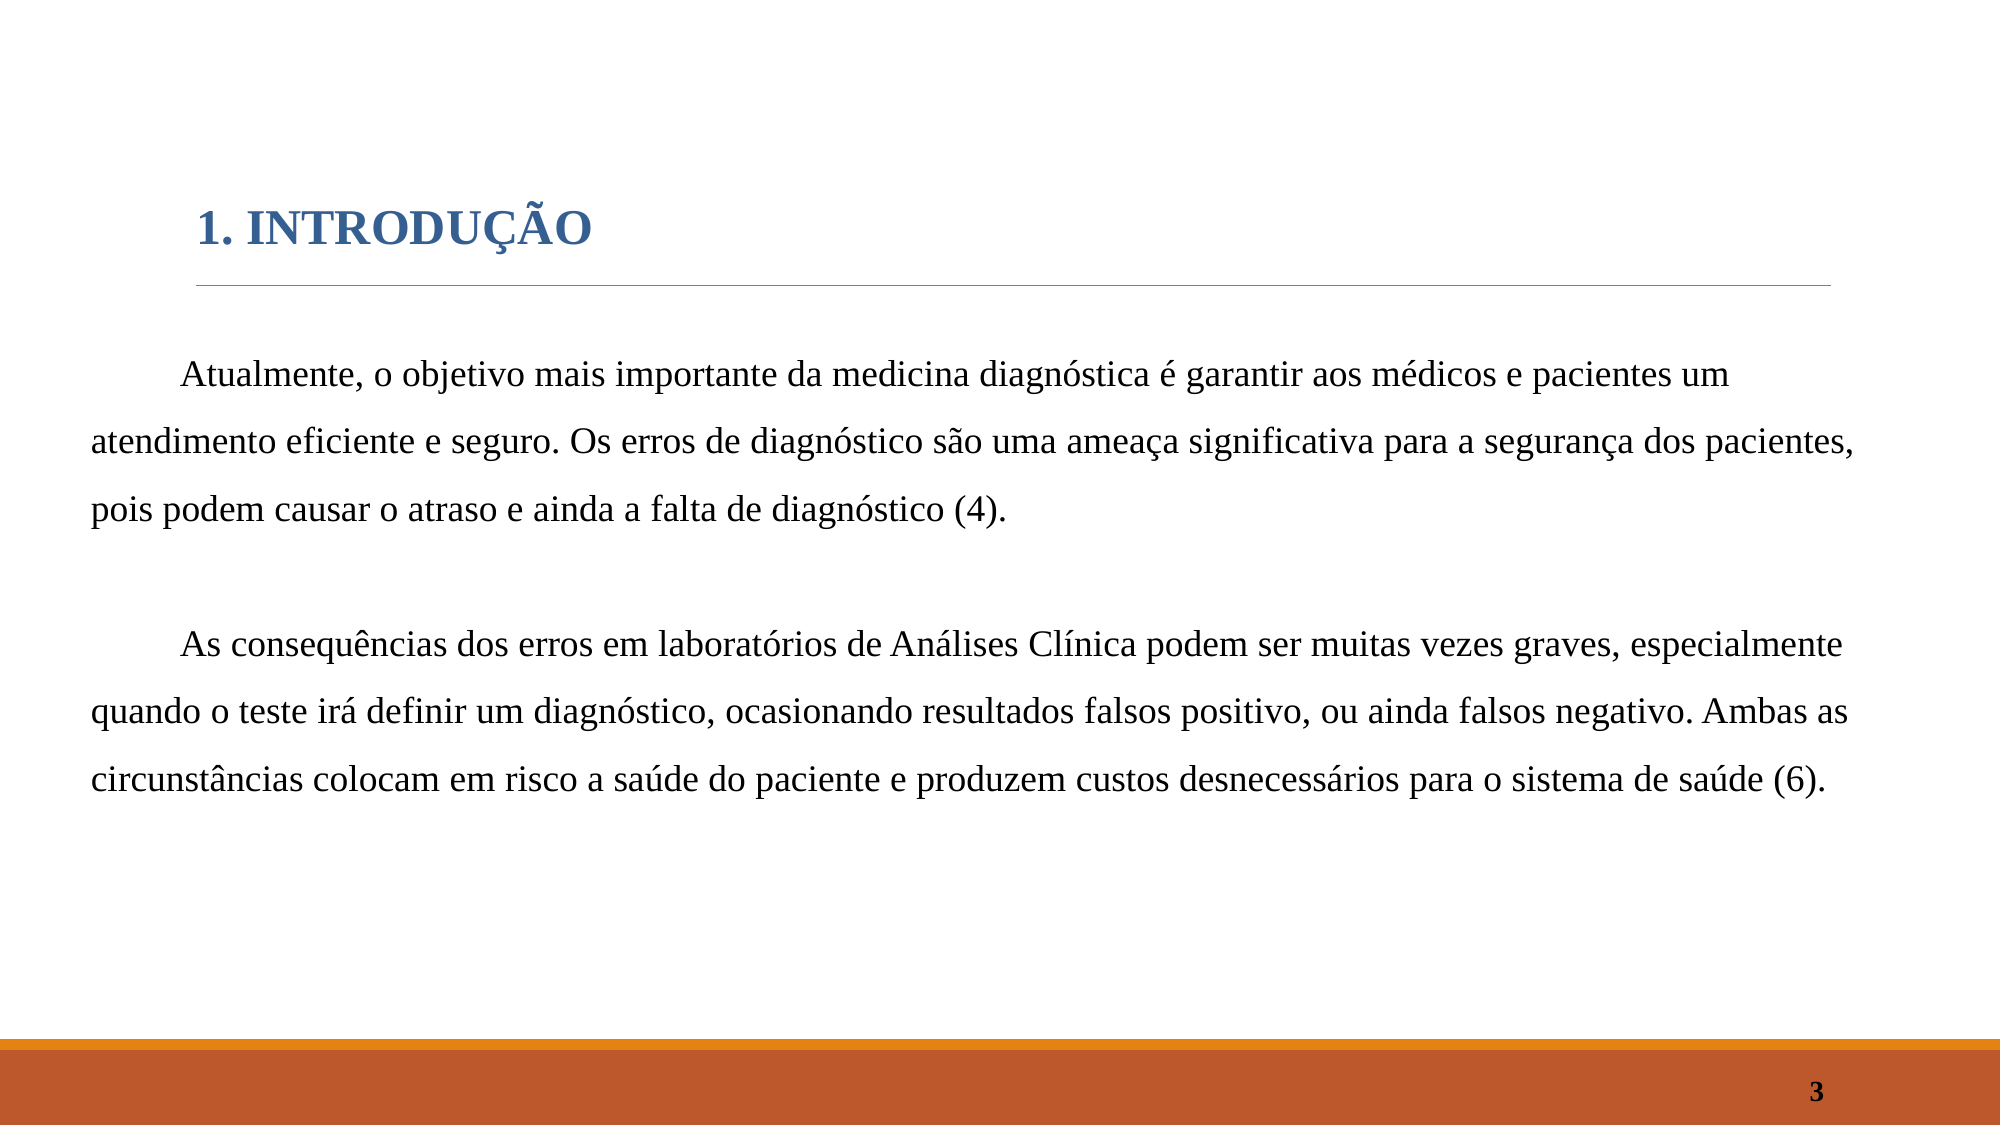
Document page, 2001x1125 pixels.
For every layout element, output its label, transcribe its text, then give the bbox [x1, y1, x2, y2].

slide_number 3 [1624, 1059, 1840, 1120]
text_box Atualmente, o objetivo mais importante da medicina diagnóstica é garantir aos médicos e pacientes um atendimento eficiente e seguro. Os erros de diagnóstico são uma ameaça significativa para a segurança dos pacientes, pois podem causar o atraso e ainda a falta de diagnóstico (4). As consequências dos erros em laboratórios de Análises Clínica podem ser muitas vezes graves, especialmente quando o teste irá definir um diagnóstico, ocasionando resultados falsos positivo, ou ainda falsos negativo. Ambas as circunstâncias colocam em risco a saúde do paciente e produzem custos desnecessários para o sistema de saúde (6). [76, 318, 1876, 922]
text_box 1. INTRODUÇÃO [181, 156, 608, 262]
